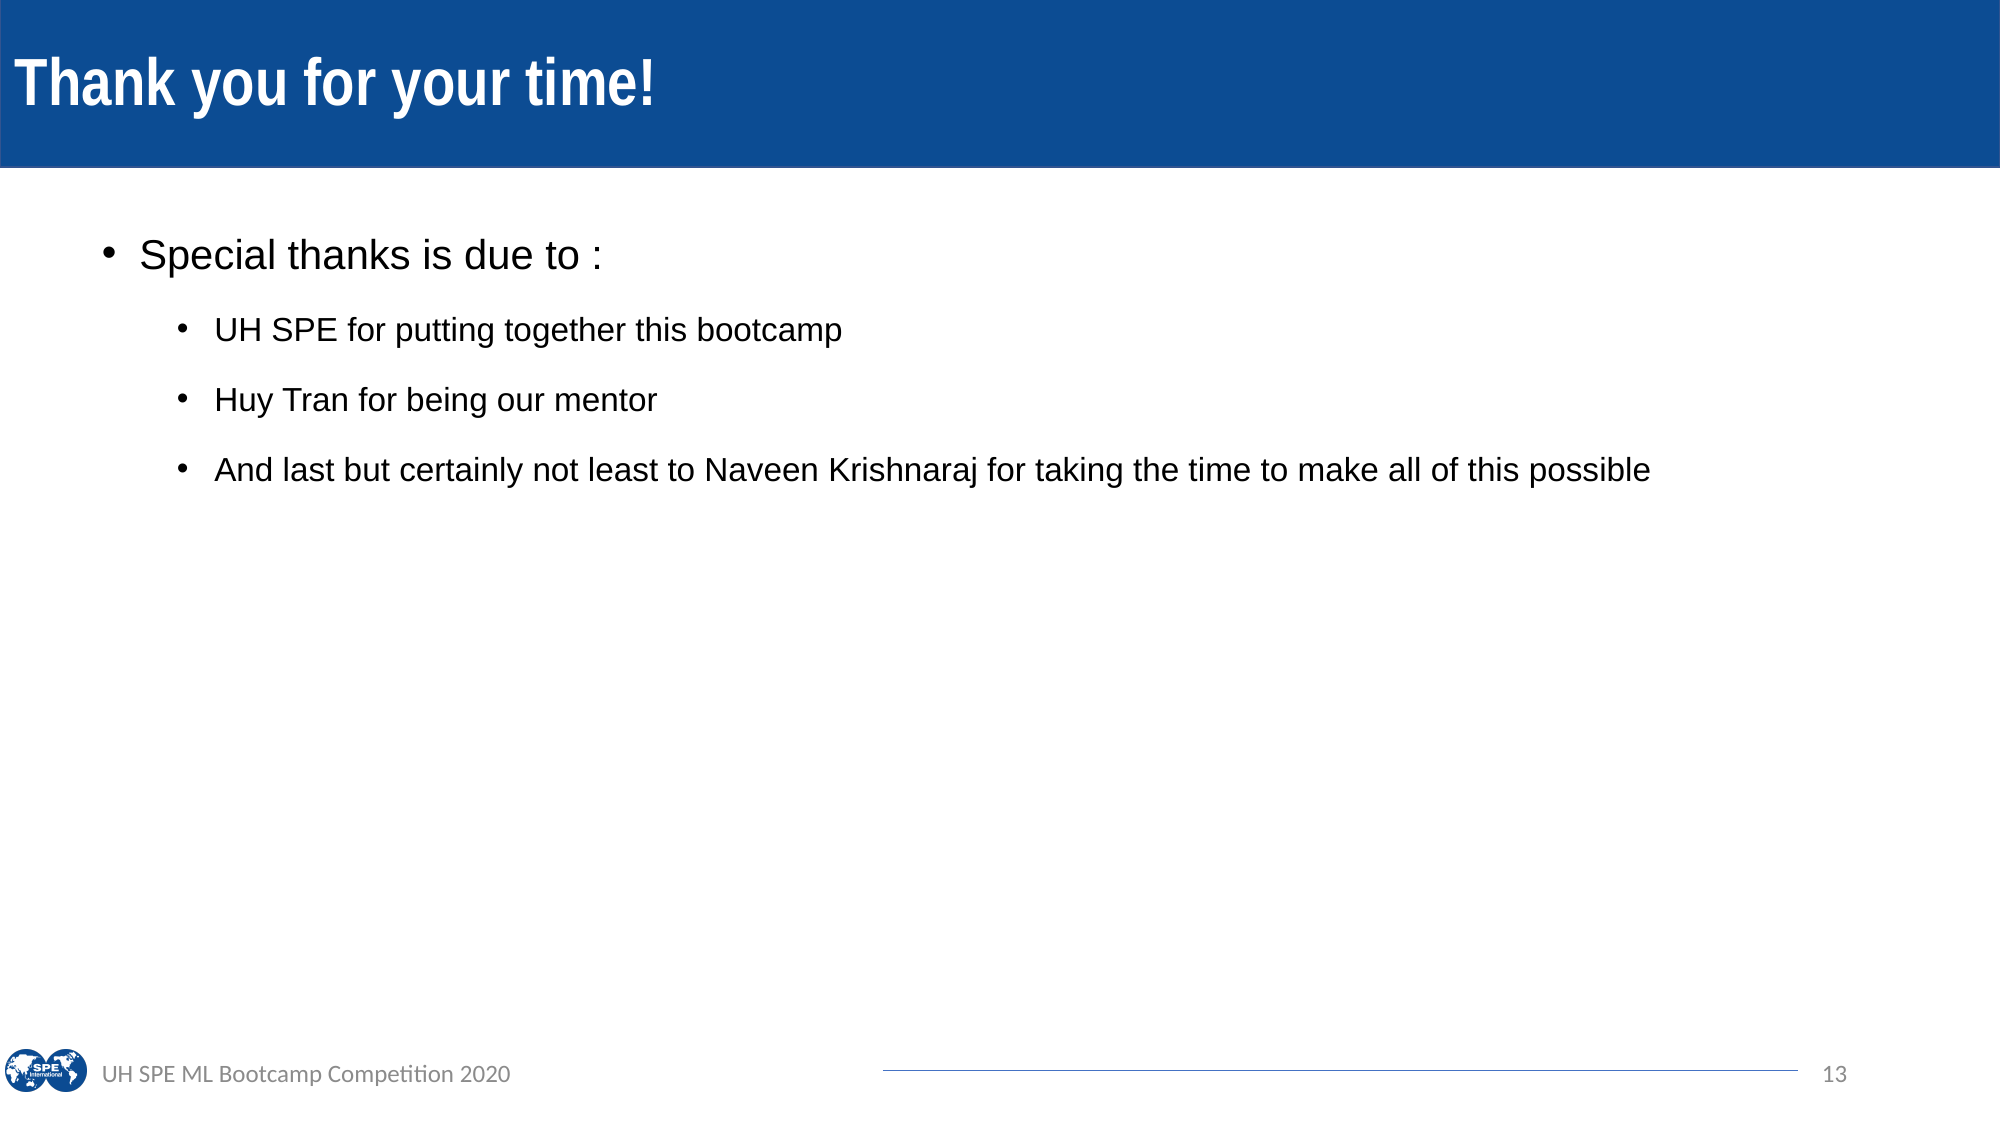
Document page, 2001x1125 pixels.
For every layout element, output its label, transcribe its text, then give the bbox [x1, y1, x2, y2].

text_box Thank you for your time! [0, 0, 2000, 168]
footer UH SPE ML Bootcamp Competition 2020 [86, 1042, 1412, 1103]
list Special thanks is due to : UH SPE for putting together this bootcamp Huy Tran for being our mentor And last but certainly not least to Naveen Krishnaraj for taking the time to make all of this possible [86, 195, 1903, 1014]
slide_number 13 [1412, 1042, 1863, 1103]
picture [5, 1049, 87, 1092]
